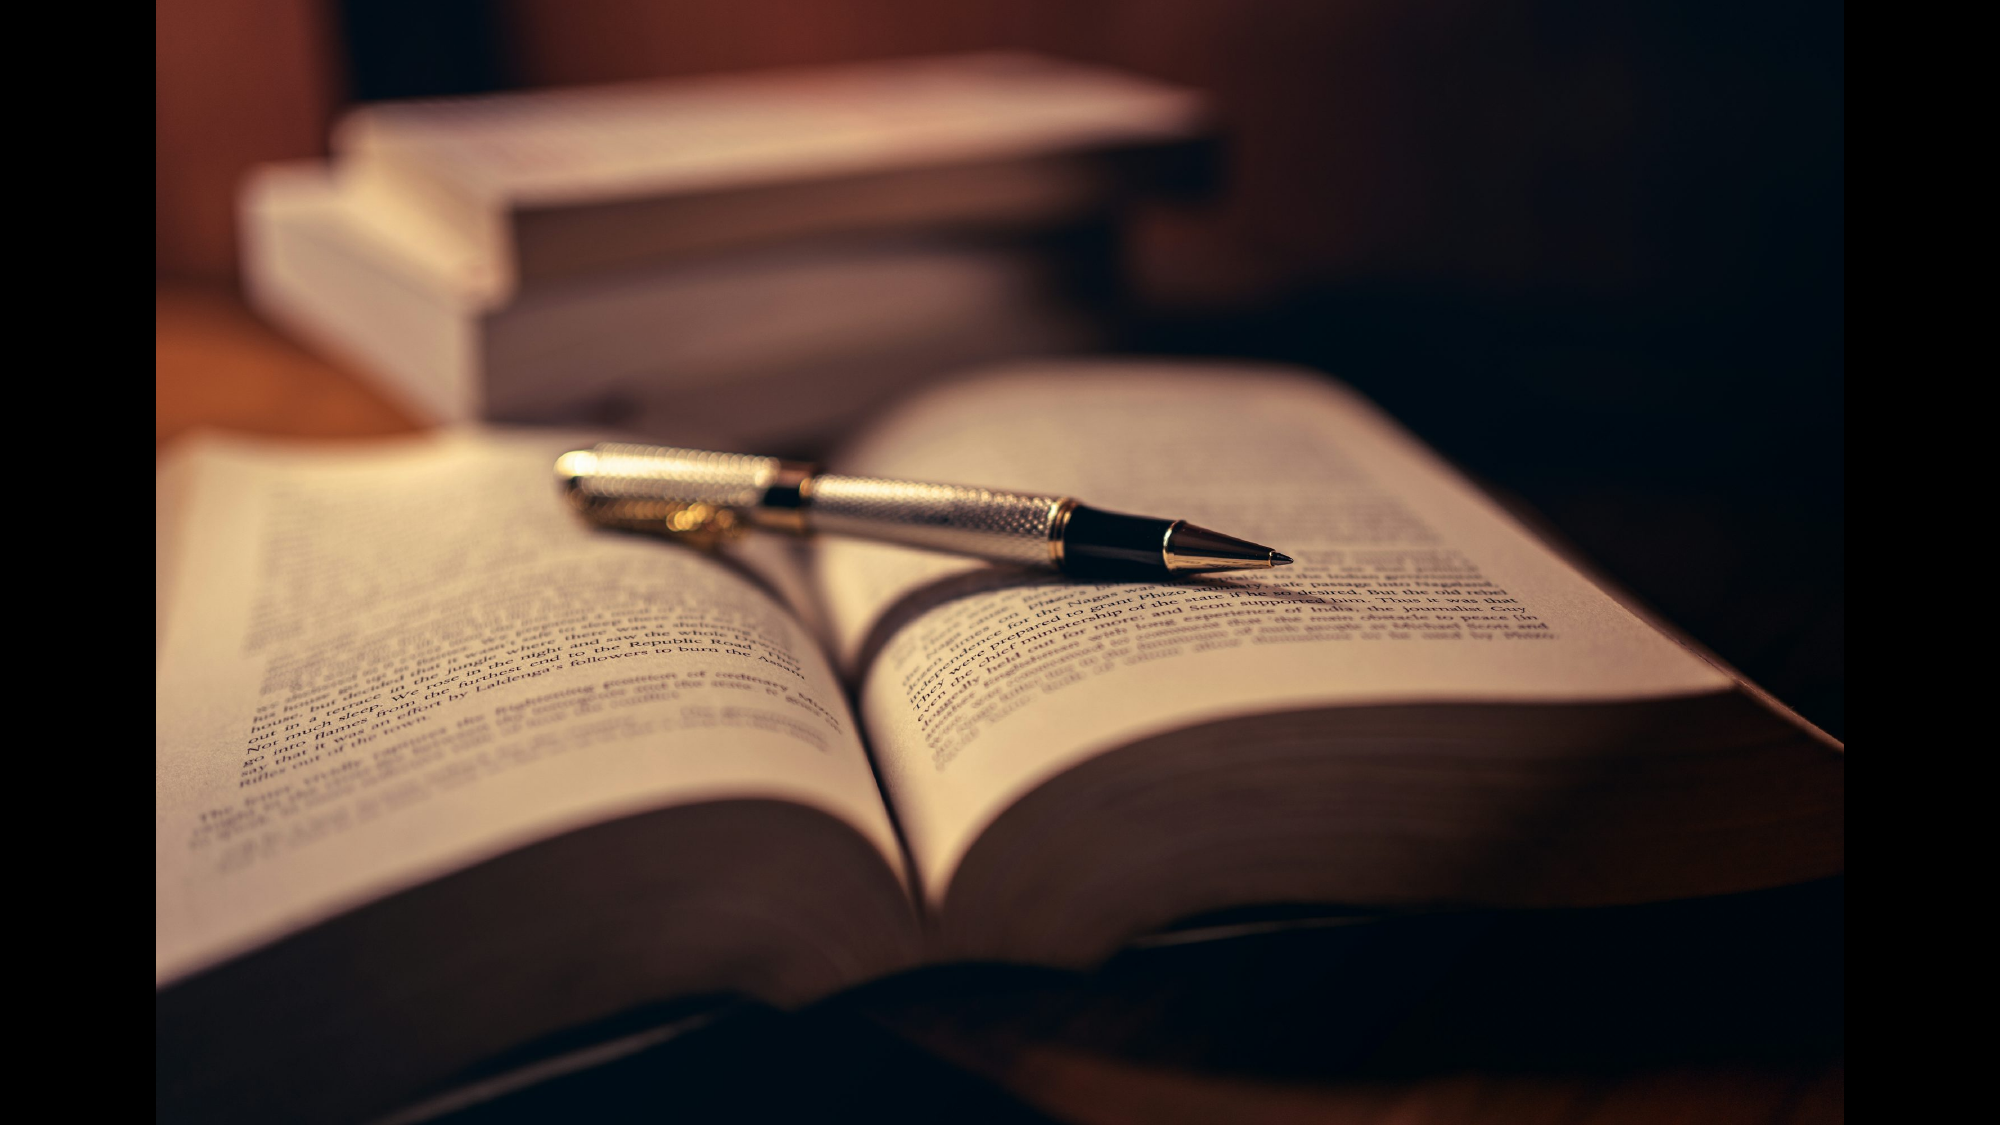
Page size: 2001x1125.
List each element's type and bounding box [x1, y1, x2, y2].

picture [155, 0, 1845, 1125]
